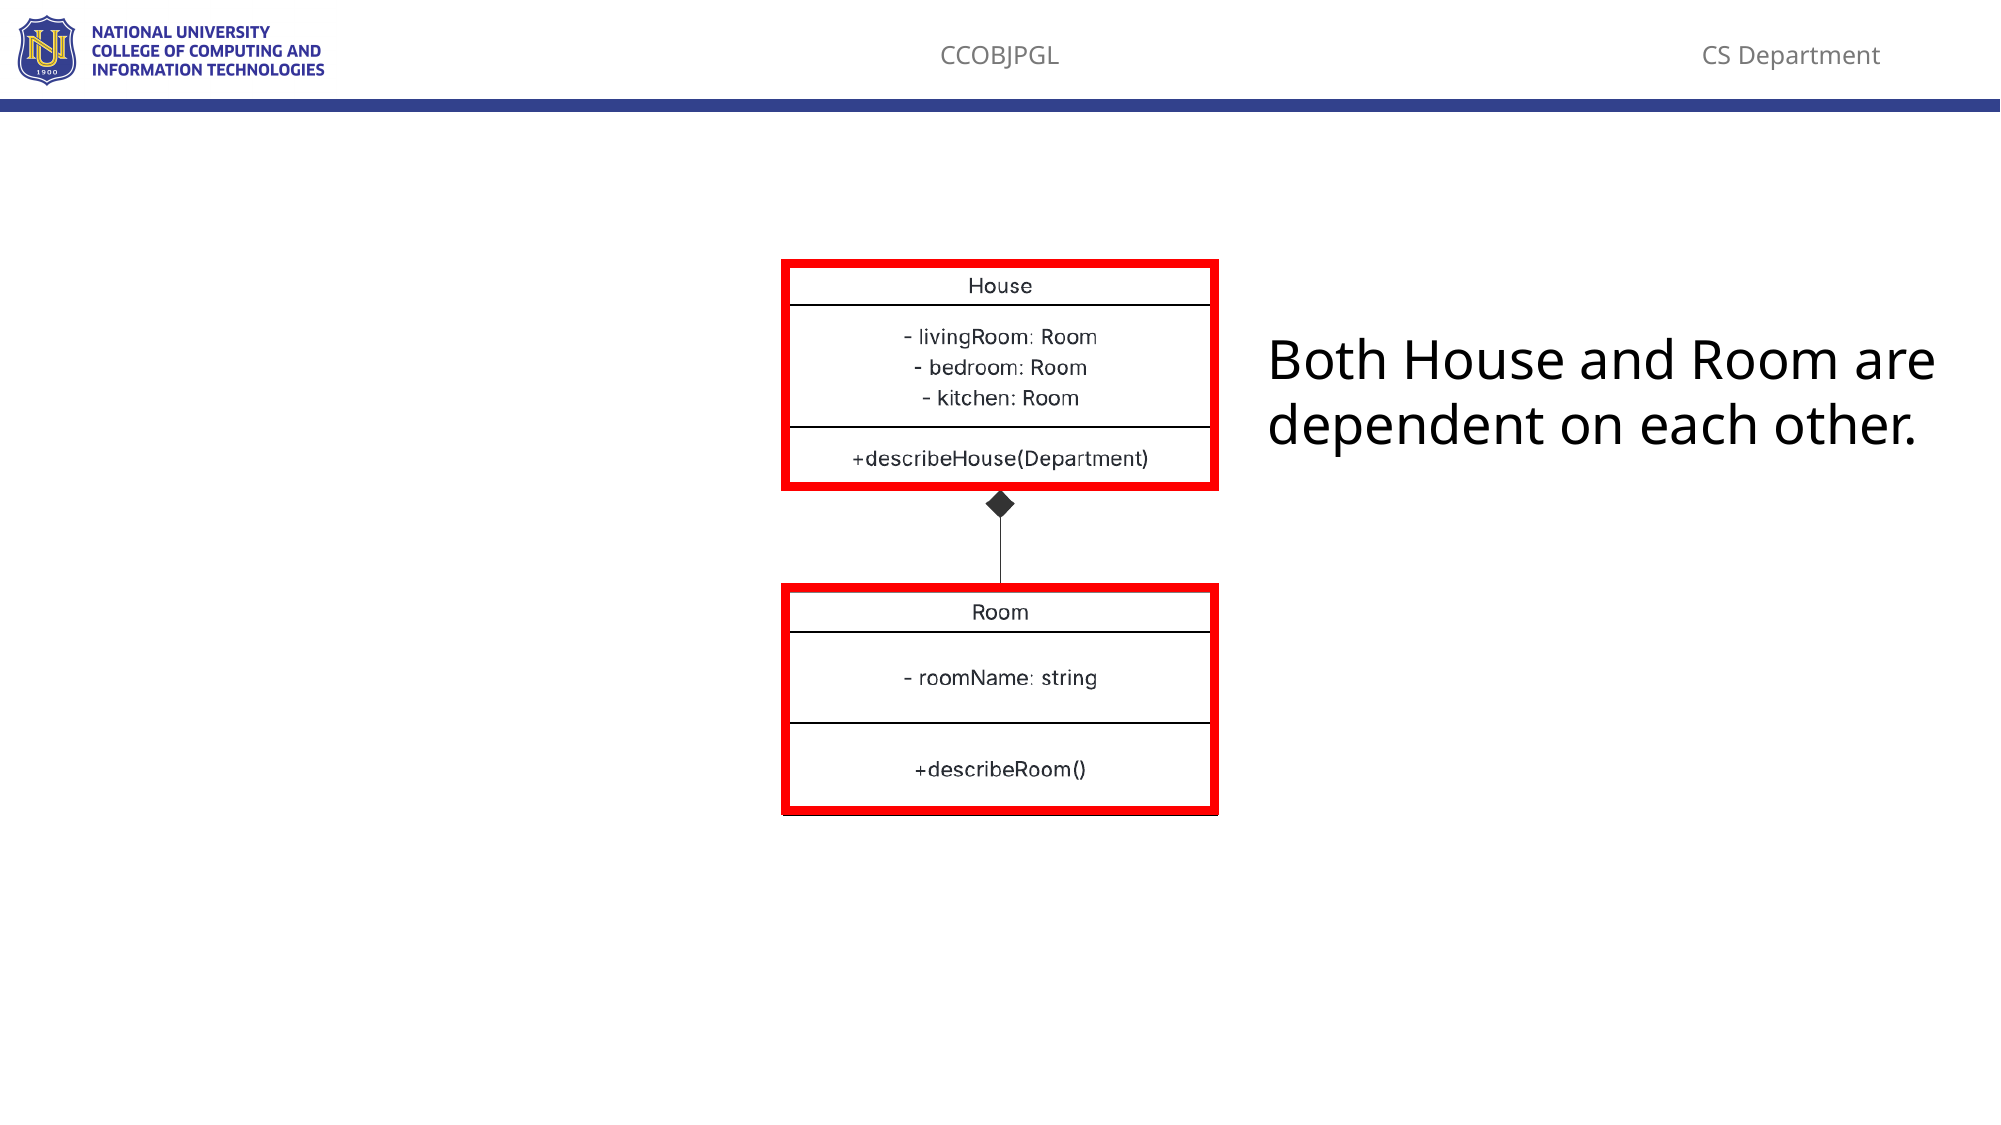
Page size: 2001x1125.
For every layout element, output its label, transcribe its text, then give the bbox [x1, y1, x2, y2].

text_box Both House and Room are dependent on each other. [1254, 318, 1963, 463]
picture [746, 226, 1254, 853]
picture [0, 0, 337, 99]
